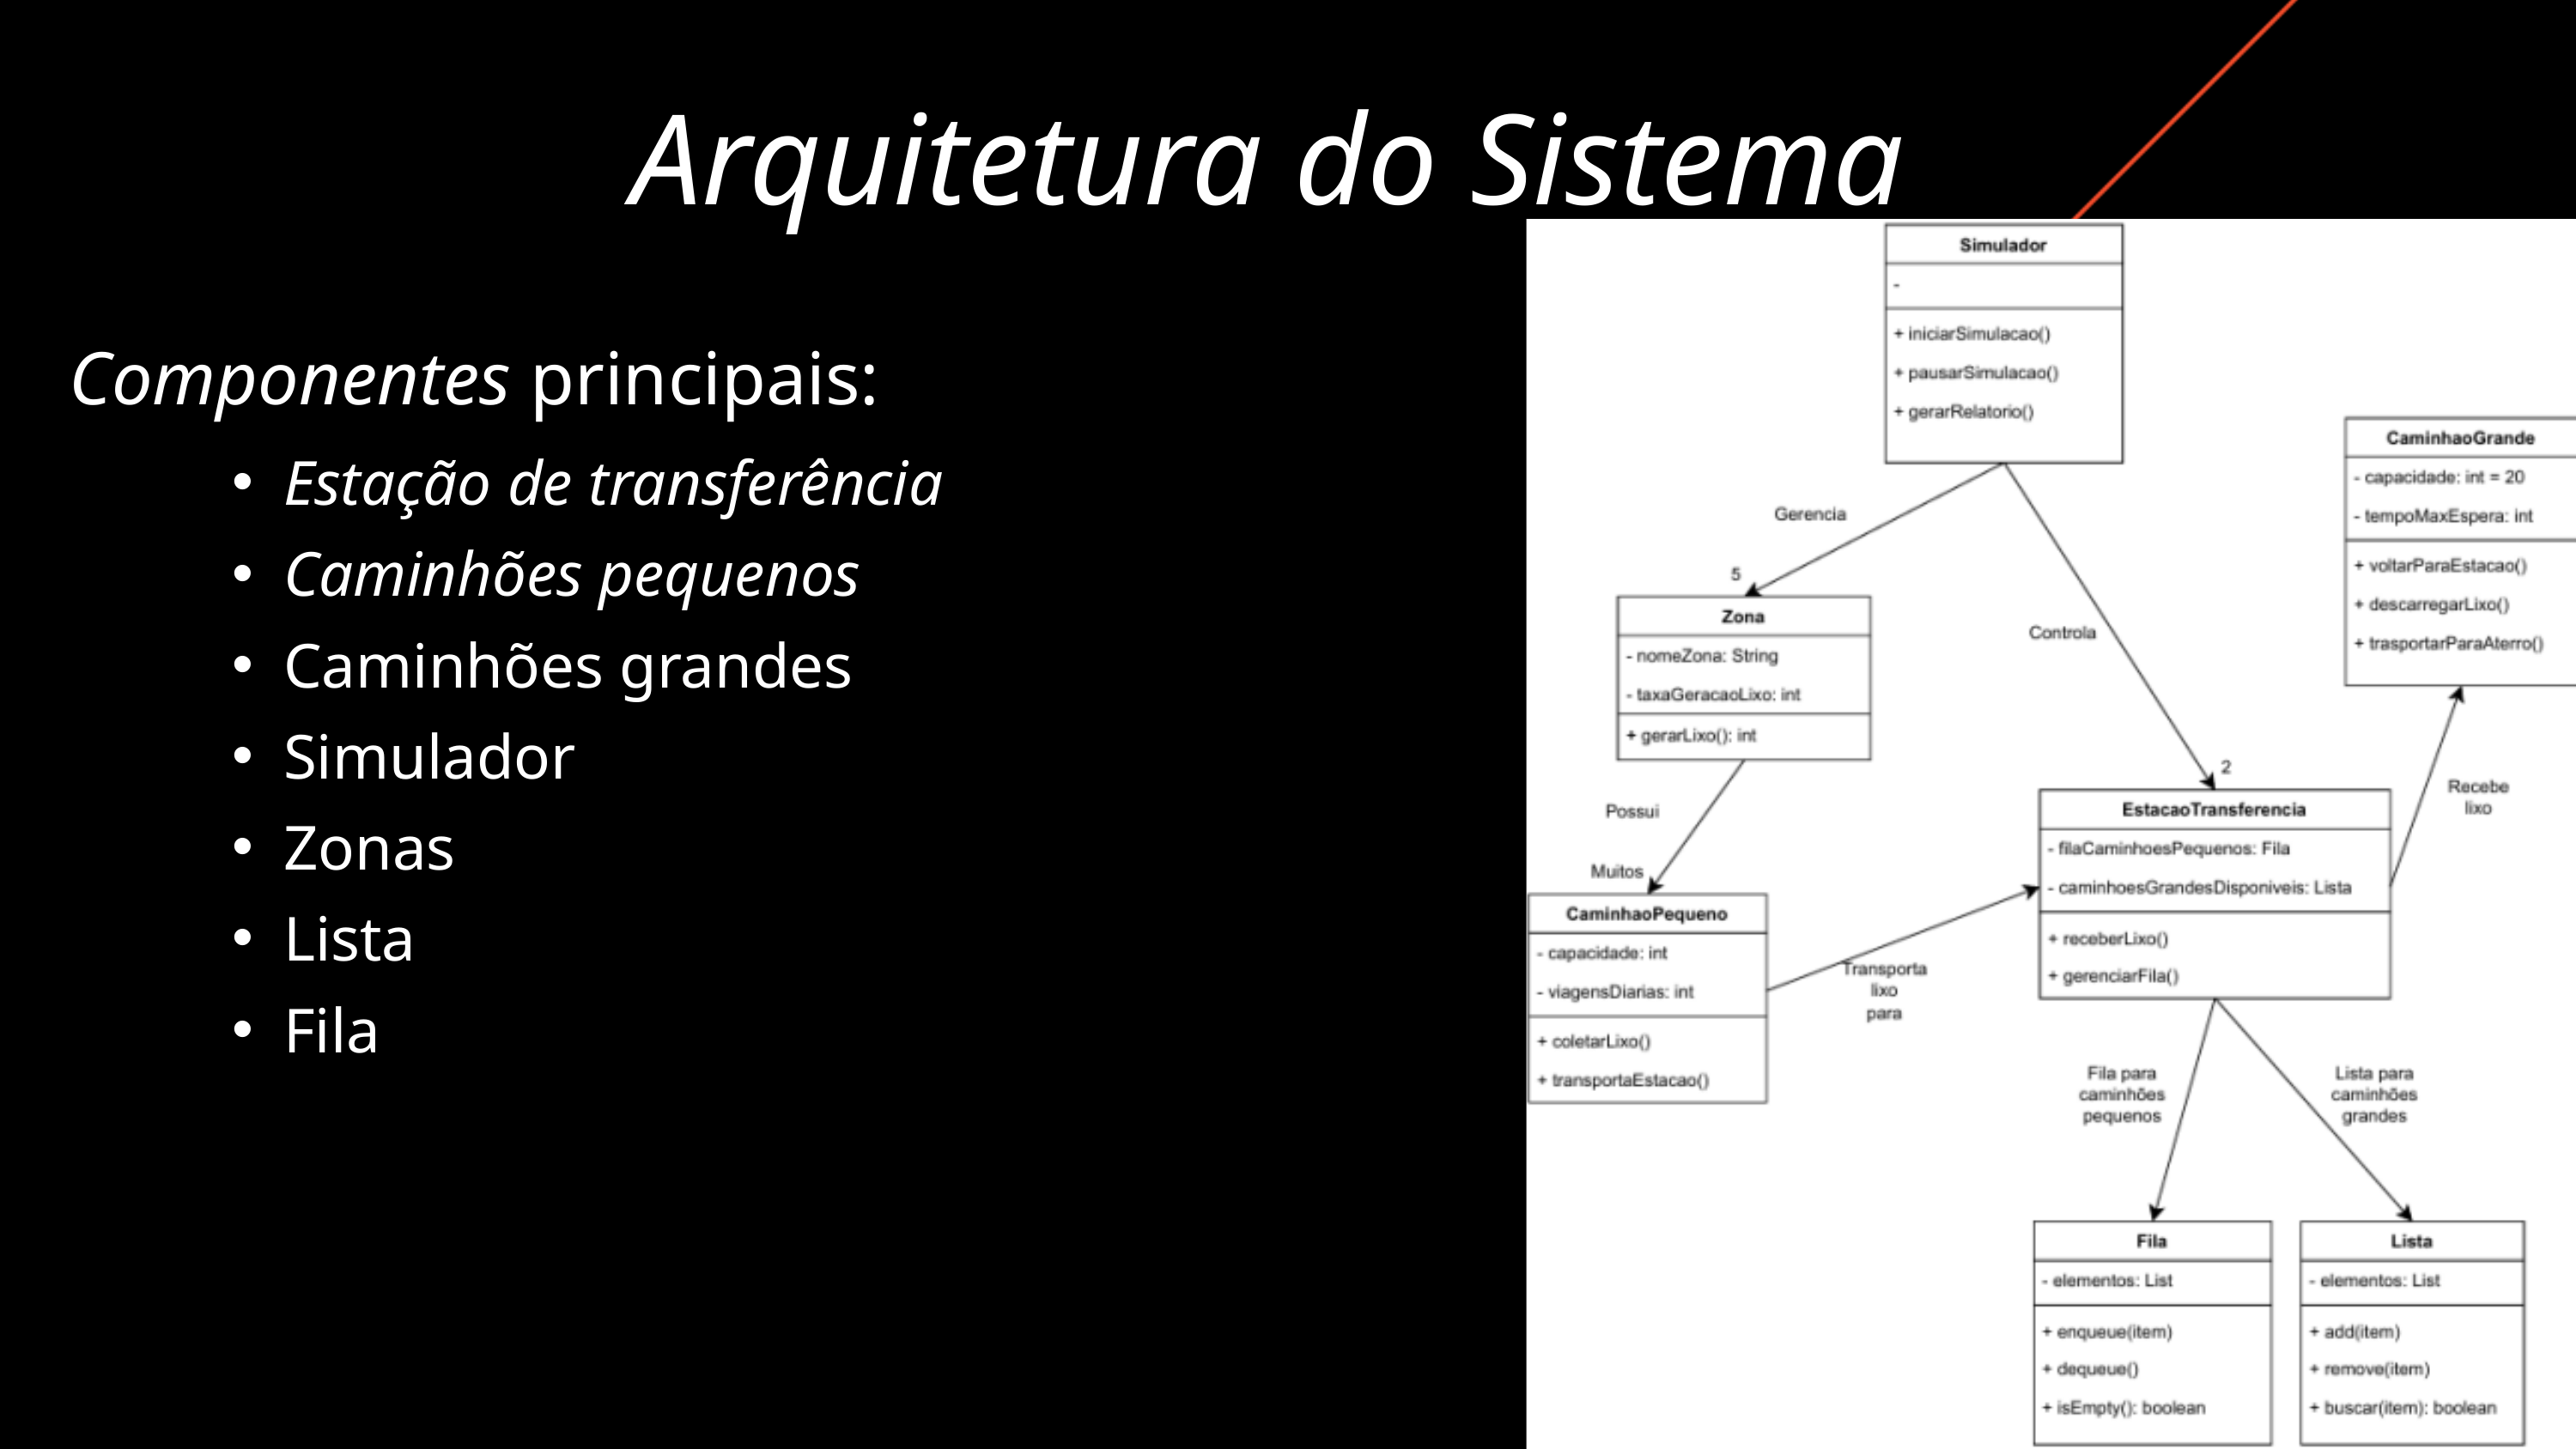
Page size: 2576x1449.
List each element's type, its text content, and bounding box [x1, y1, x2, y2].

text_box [1406, 0, 2576, 1449]
text_box Arquitetura do Sistema [572, 42, 1400, 230]
text_box Componentes principais: [69, 310, 1075, 638]
text_box Estação de transferência Caminhões pequenos Caminhões grandes Simulador Zonas Lista Fila [179, 426, 1022, 1191]
